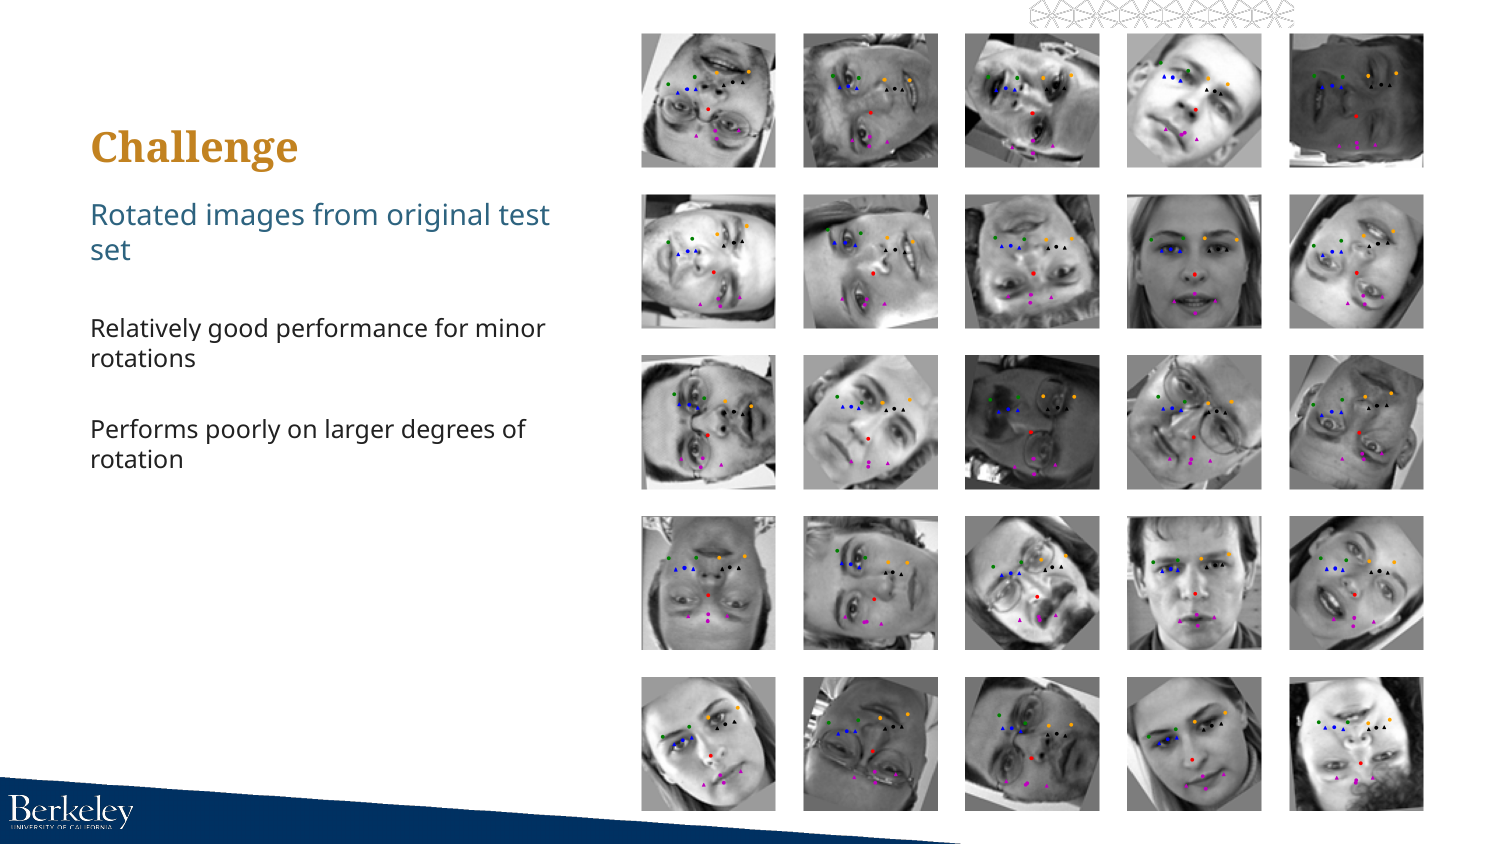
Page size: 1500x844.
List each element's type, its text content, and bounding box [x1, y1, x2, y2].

list Rotated images from original test set Relatively good performance for minor rotations Performs poorly on larger degrees of rotation [75, 188, 569, 579]
picture [0, 0, 1428, 844]
title Challenge [75, 128, 569, 178]
